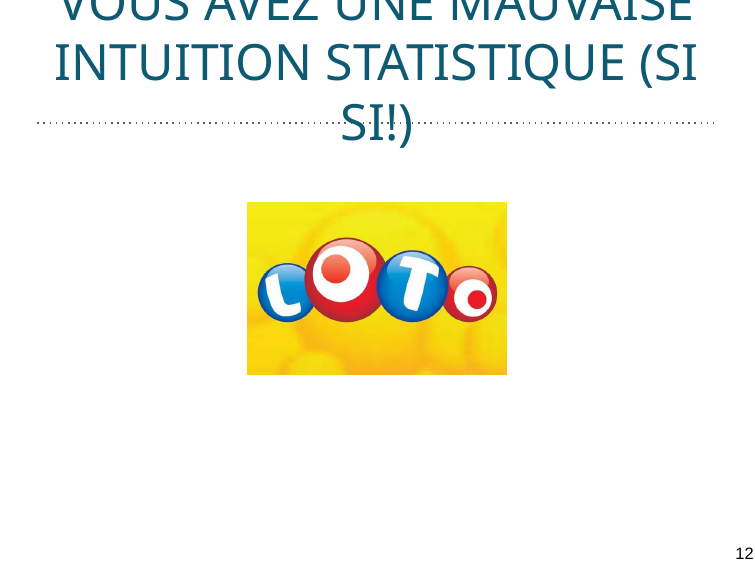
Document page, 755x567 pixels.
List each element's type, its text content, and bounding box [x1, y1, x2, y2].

title VOUS AVEZ UNE MAUVAISE INTUITION STATISTIQUE (SI SI!) [0, 0, 755, 121]
text_box 12 [735, 539, 755, 561]
picture [247, 202, 507, 376]
